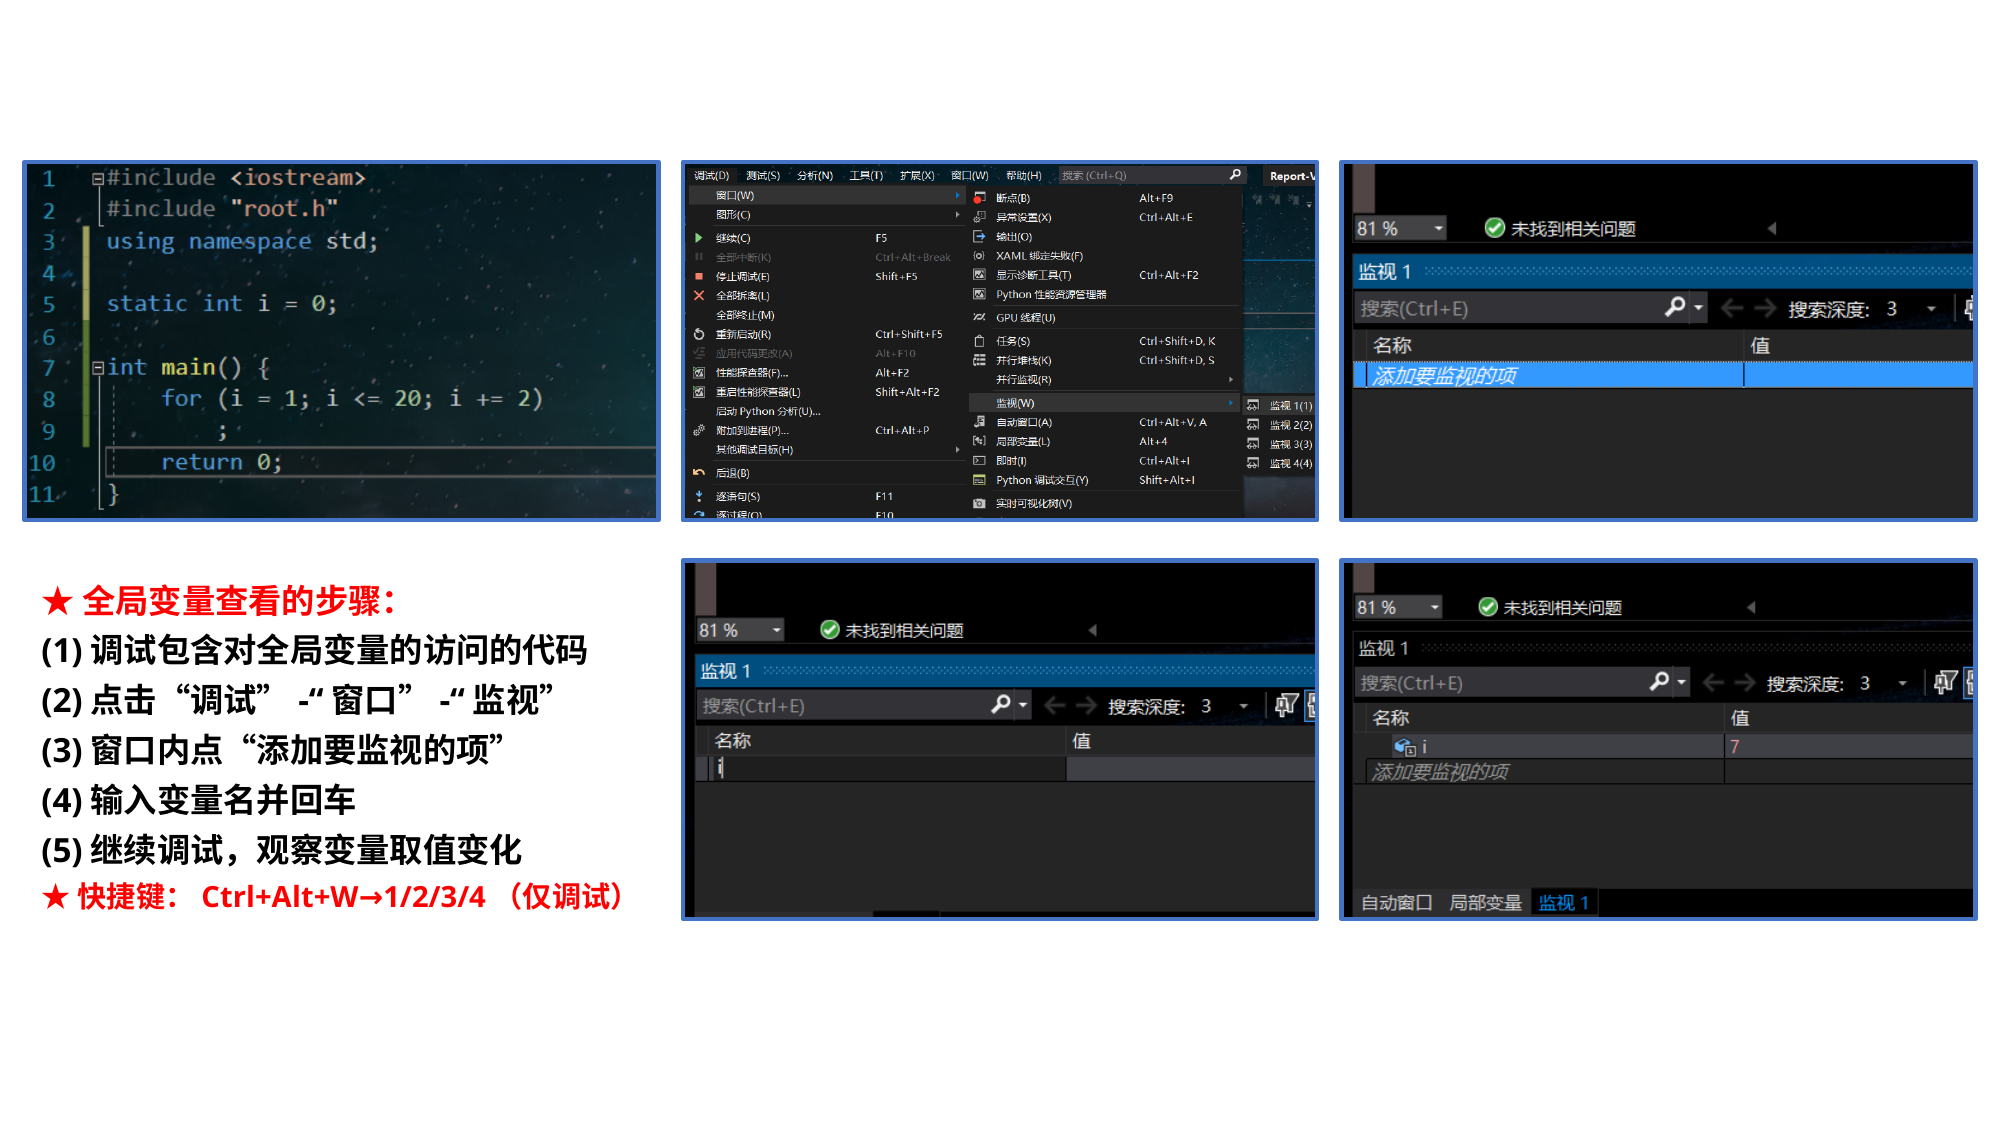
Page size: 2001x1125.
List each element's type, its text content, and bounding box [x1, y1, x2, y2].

picture [26, 163, 657, 519]
picture [1343, 562, 1974, 917]
picture [685, 562, 1315, 917]
text_box ★全局变量查看的步骤： (1)调试包含对全局变量的访问的代码 (2)点击“调试”-“窗口”-“监视” (3)窗口内点“添加要监视的项” (4)输入变量名并回车 (5)继续调试，观察变量取值变化 ★快捷键：Ctrl+Alt+W→1/2/3/4（仅调试） [26, 562, 657, 921]
picture [685, 163, 1315, 519]
picture [1343, 163, 1974, 519]
